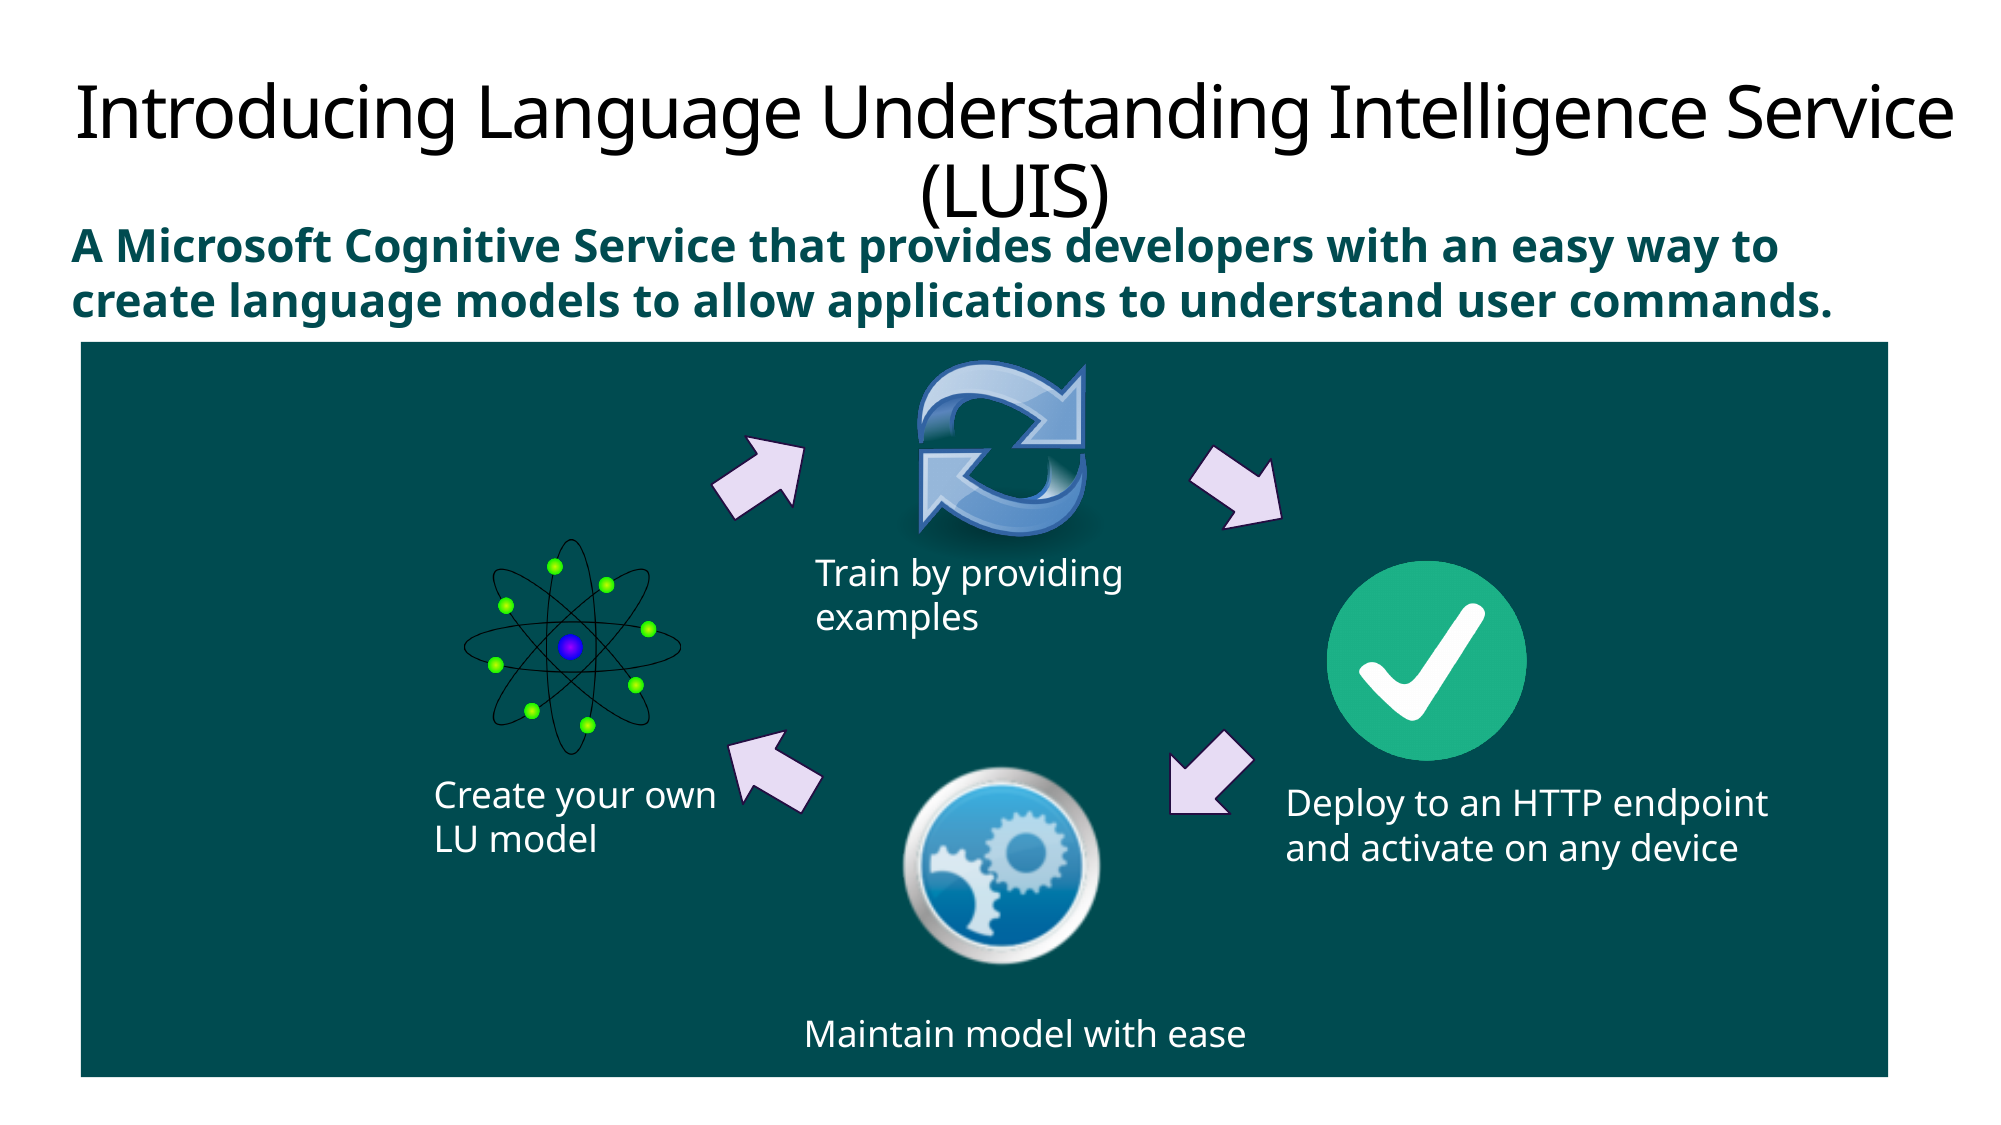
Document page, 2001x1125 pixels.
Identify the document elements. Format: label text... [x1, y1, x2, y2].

text_box Create your own LU model [418, 764, 743, 868]
text_box Deploy to an HTTP endpoint and activate on any device [1270, 772, 1790, 876]
text_box [80, 341, 1889, 1078]
text_box [1188, 444, 1283, 531]
text_box [726, 729, 824, 815]
picture [463, 539, 682, 755]
picture [1322, 557, 1530, 764]
text_box [710, 435, 806, 521]
text_box Train by providing examples [800, 541, 1304, 646]
text_box A Microsoft Cognitive Service that provides developers with an easy way to create language models to allow applications to understand user commands. [56, 209, 1889, 335]
title Introducing Language Understanding Intelligence Service (LUIS) [31, 60, 2000, 278]
text_box Maintain model with ease [788, 1003, 1289, 1063]
picture [891, 349, 1108, 566]
picture [893, 757, 1110, 974]
text_box [1169, 728, 1256, 815]
